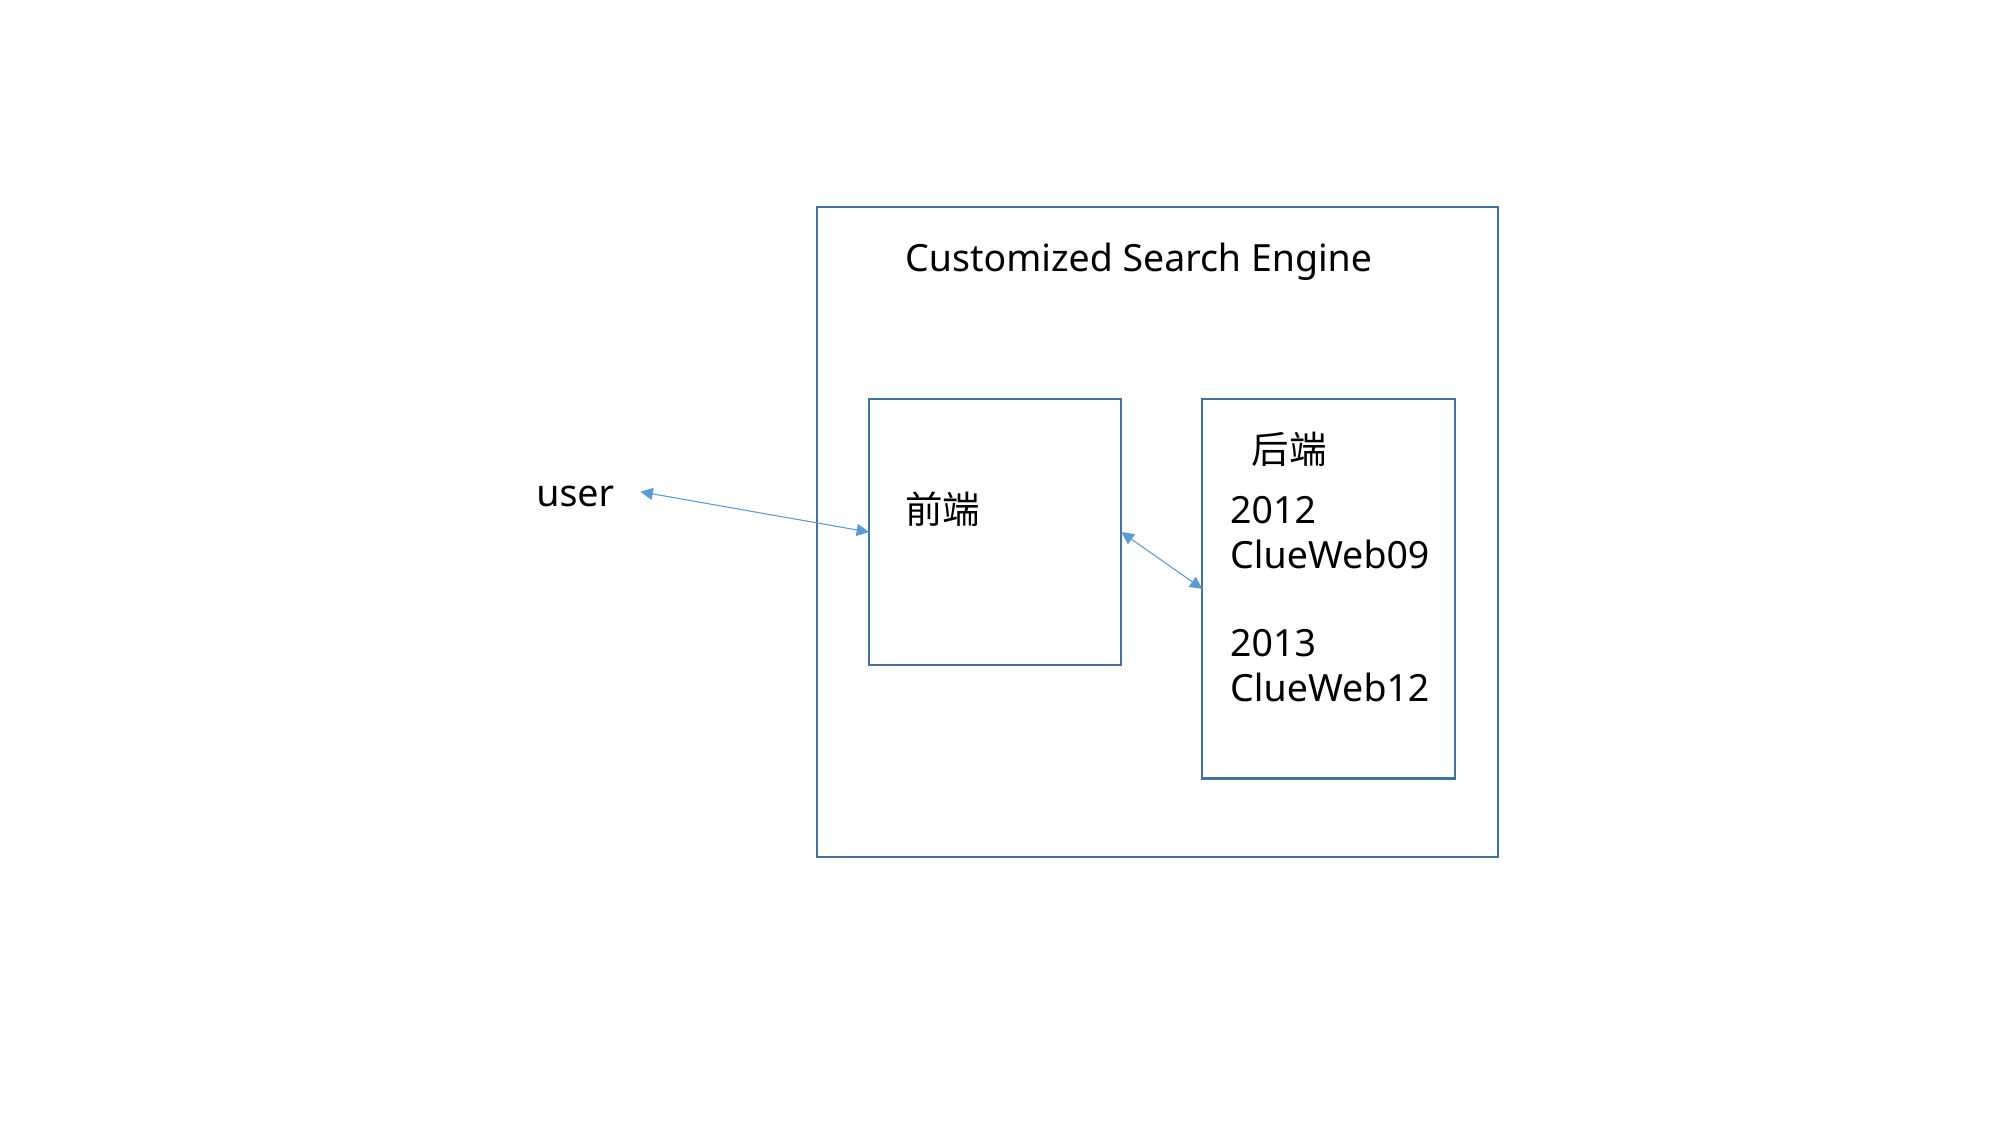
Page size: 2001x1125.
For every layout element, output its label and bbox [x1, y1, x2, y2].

text_box [521, 207, 1498, 858]
